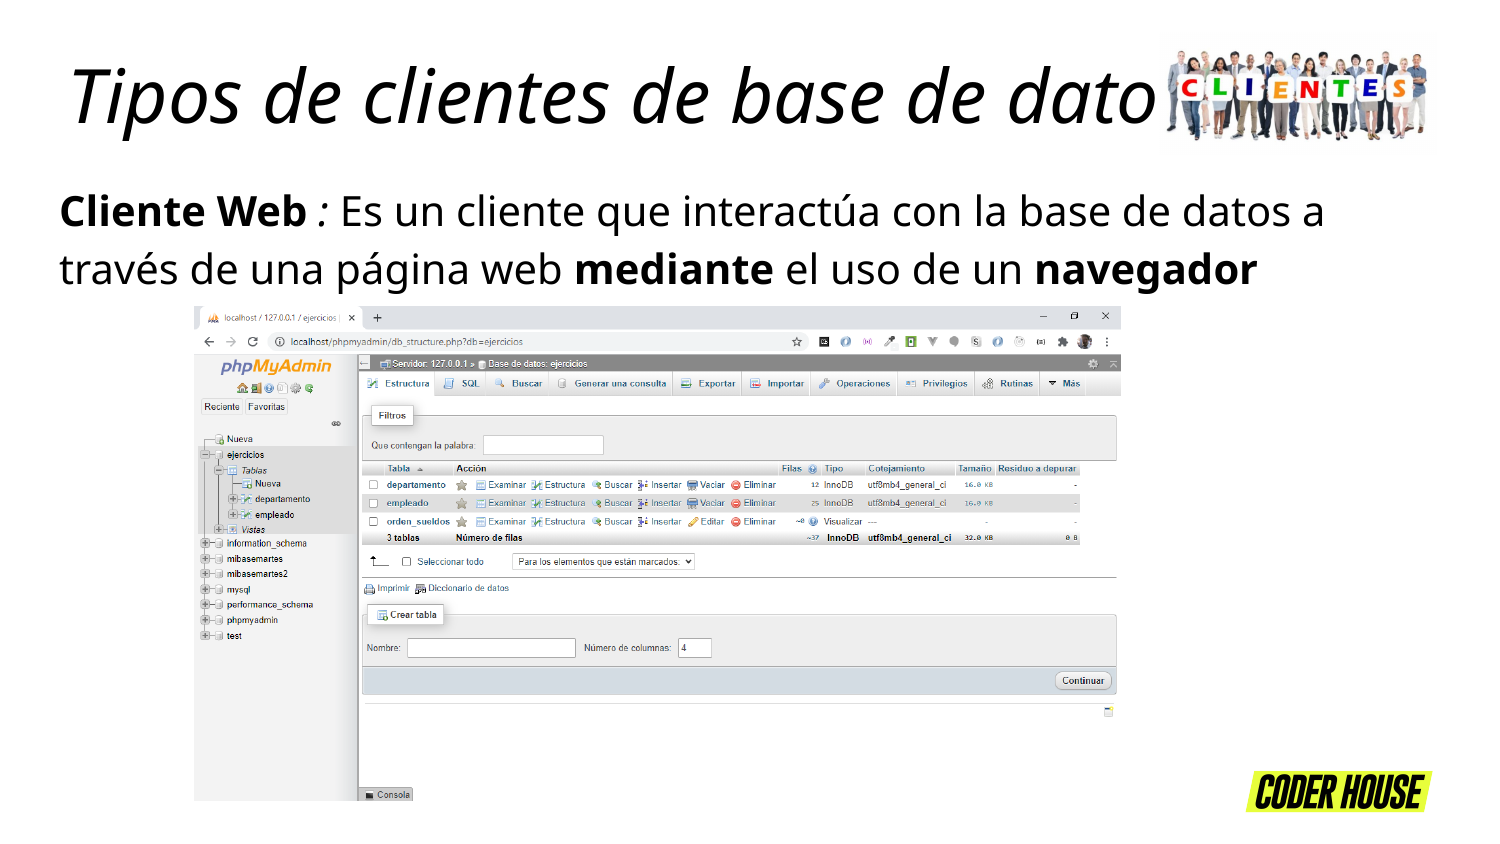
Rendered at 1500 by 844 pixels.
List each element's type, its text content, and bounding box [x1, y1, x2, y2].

picture [1241, 764, 1437, 819]
text_box Cliente Web : Es un cliente que interactúa con la base de datos a través de una página web mediante el uso de un navegador [44, 166, 1460, 419]
picture [1159, 32, 1437, 155]
picture [193, 306, 1121, 801]
text_box Tipos de clientes de base de datos [52, 8, 1451, 166]
